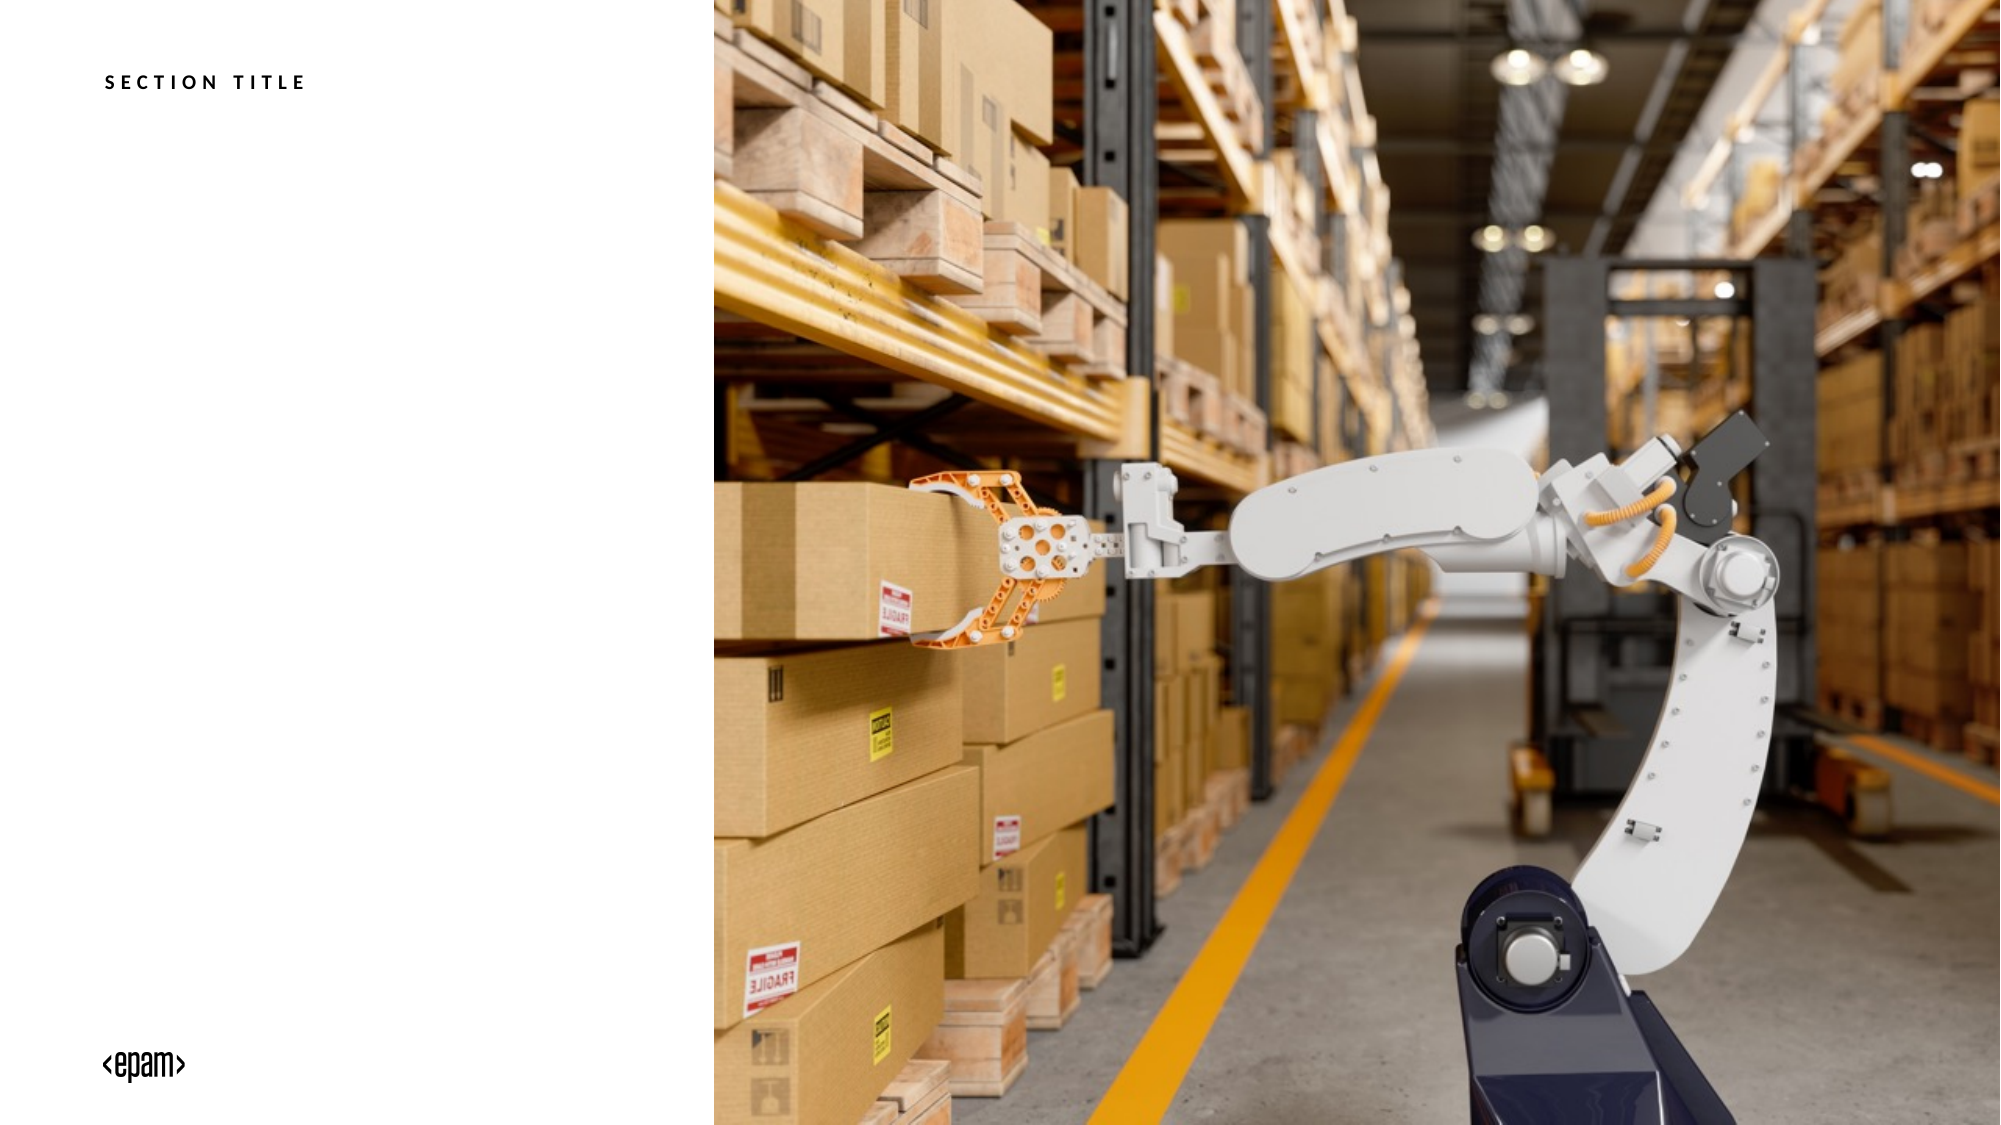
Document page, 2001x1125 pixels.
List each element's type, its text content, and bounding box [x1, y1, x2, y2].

picture [714, 0, 2000, 1125]
list SECTION TITLE [104, 68, 522, 106]
